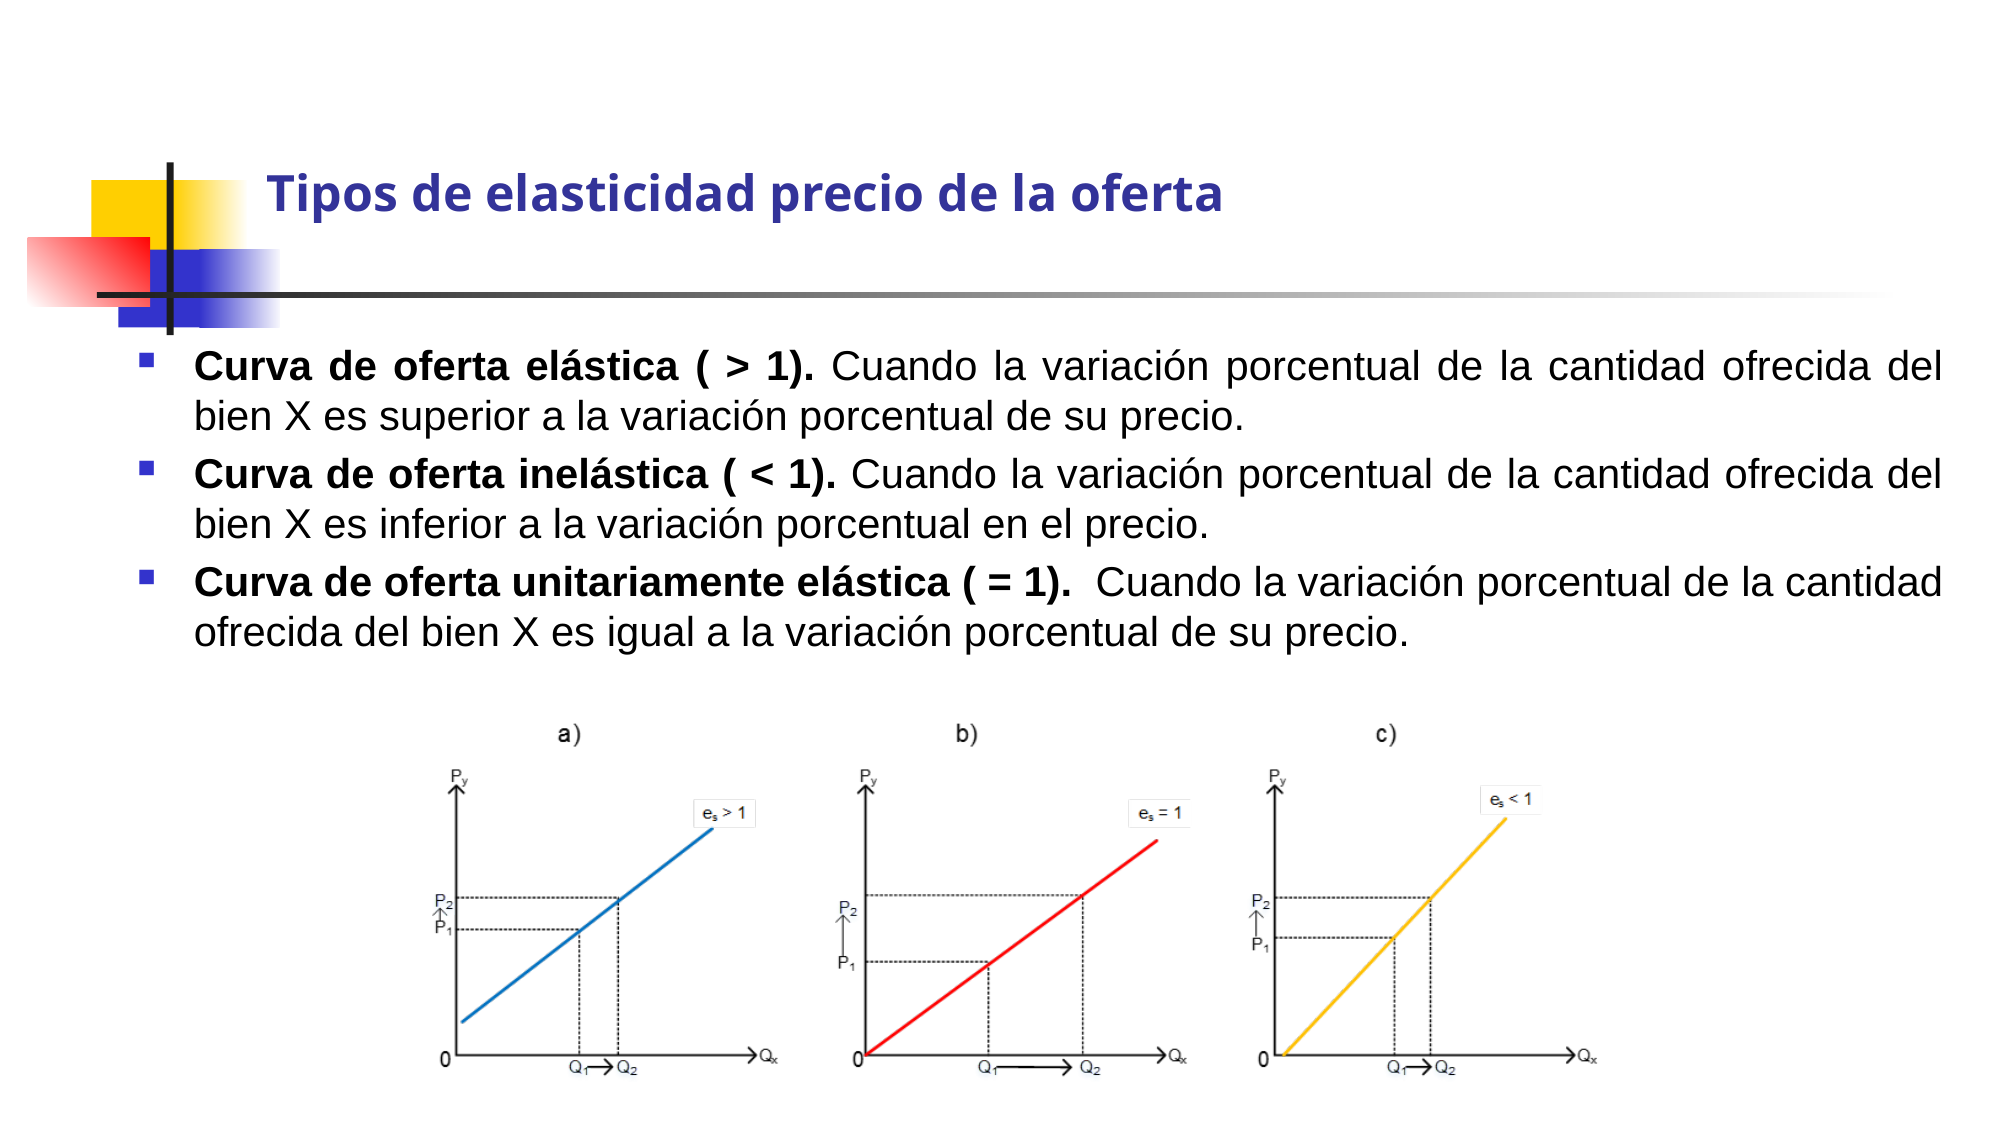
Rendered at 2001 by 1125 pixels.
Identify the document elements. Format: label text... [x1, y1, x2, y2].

title Tipos de elasticidad precio de la oferta [251, 101, 1957, 289]
picture [414, 710, 1608, 1082]
